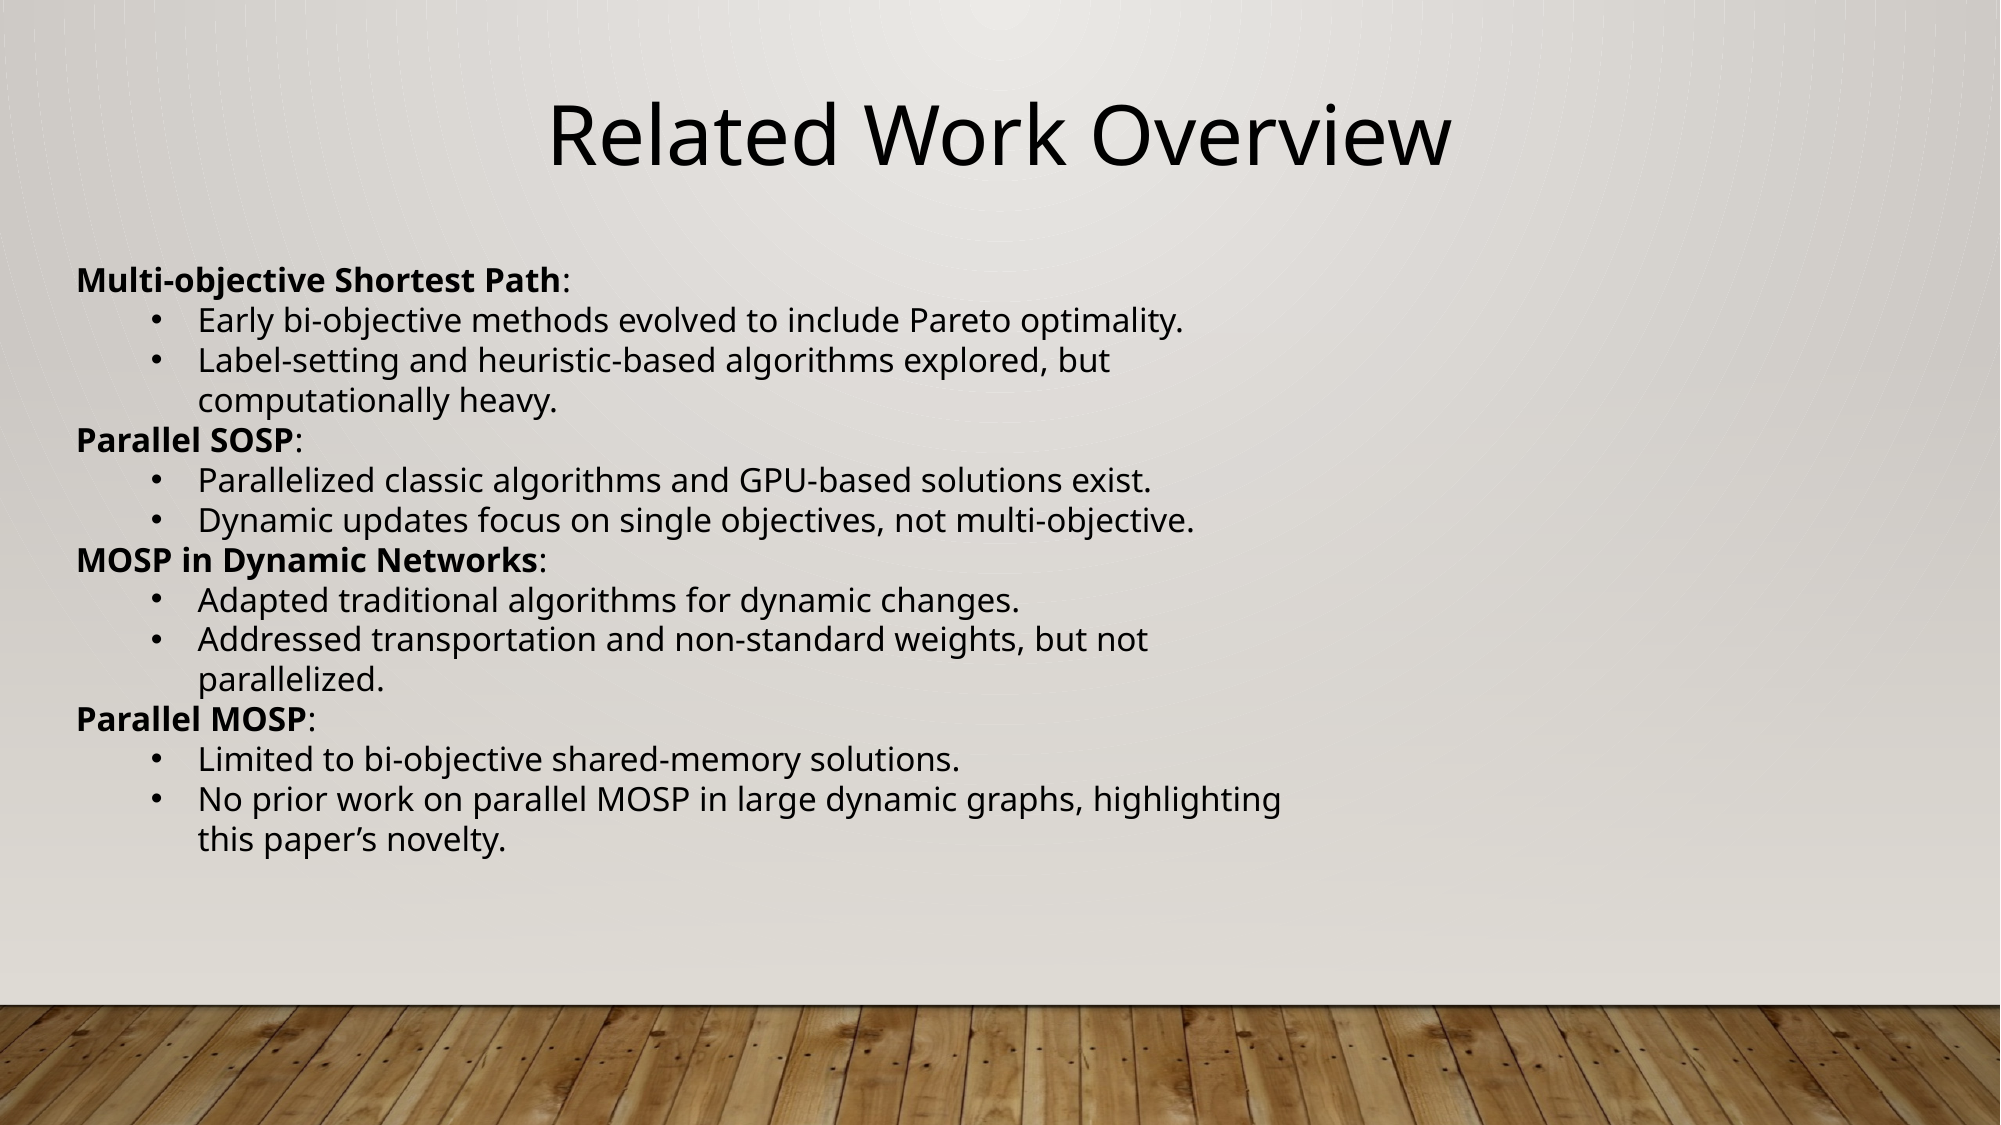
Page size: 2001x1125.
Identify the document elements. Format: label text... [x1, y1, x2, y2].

text_box Related Work Overview [531, 75, 1469, 190]
text_box Multi-objective Shortest Path: Early bi-objective methods evolved to include Pareto optimality. Label-setting and heuristic-based algorithms explored, but computationally heavy. Parallel SOSP: Parallelized classic algorithms and GPU-based solutions exist. Dynamic updates focus on single objectives, not multi-objective. MOSP in Dynamic Networks: Adapted traditional algorithms for dynamic changes. Addressed transportation and non-standard weights, but not parallelized. Parallel MOSP: Limited to bi-objective shared-memory solutions. No prior work on parallel MOSP in large dynamic graphs, highlighting this paper’s novelty. [61, 251, 1345, 866]
picture [0, 1005, 2000, 1125]
